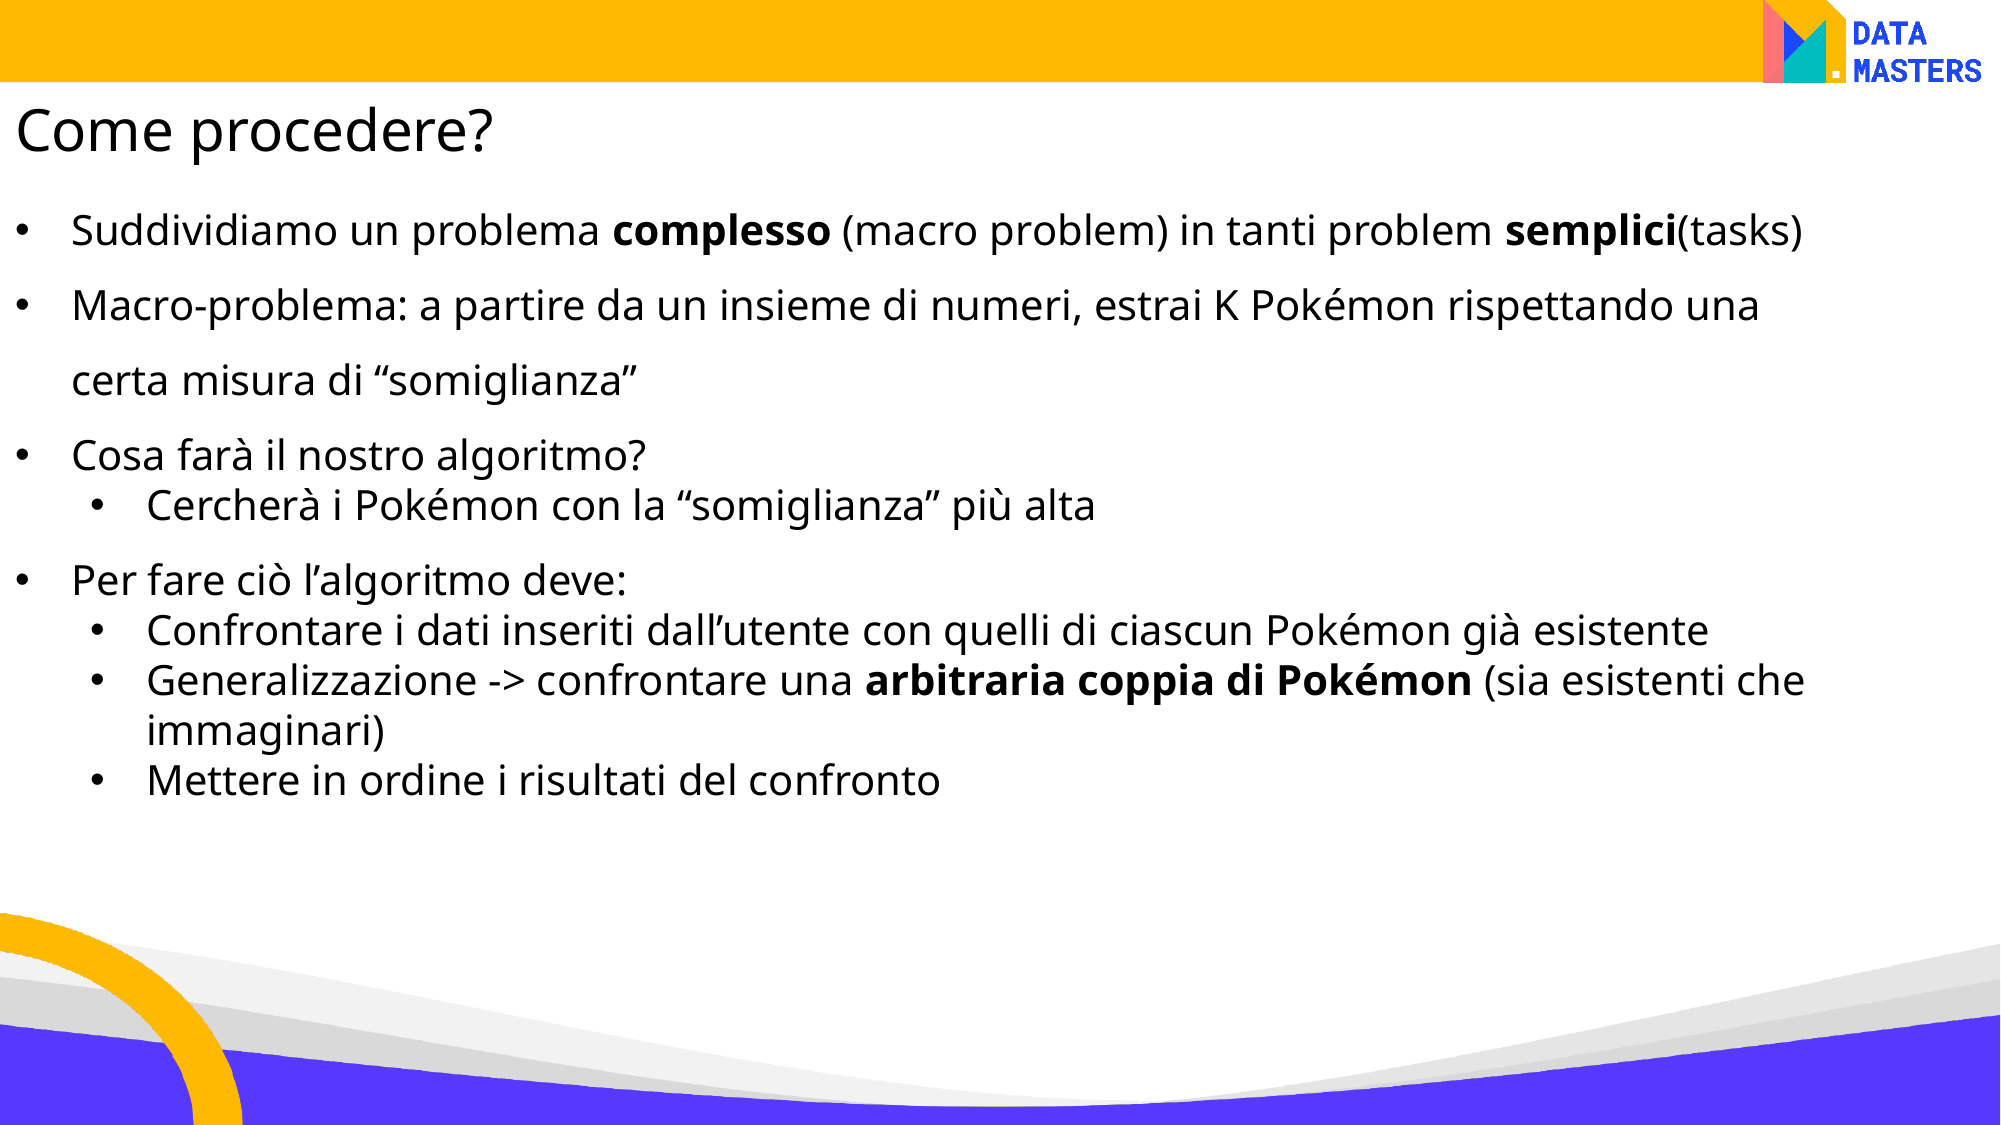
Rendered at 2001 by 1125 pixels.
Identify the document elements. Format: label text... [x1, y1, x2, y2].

picture [0, 896, 2001, 1125]
text_box Come procedere? [0, 85, 1445, 171]
text_box Suddividiamo un problema complesso (macro problem) in tanti problem semplici(tasks) Macro-problema: a partire da un insieme di numeri, estrai K Pokémon rispettando una certa misura di “somiglianza” Cosa farà il nostro algoritmo? Cercherà i Pokémon con la “somiglianza” più alta Per fare ciò l’algoritmo deve: Confrontare i dati inseriti dall’utente con quelli di ciascun Pokémon già esistente Generalizzazione -> confrontare una arbitraria coppia di Pokémon (sia esistenti che immaginari) Mettere in ordine i risultati del confronto [0, 171, 1852, 887]
picture [1763, 0, 1983, 90]
